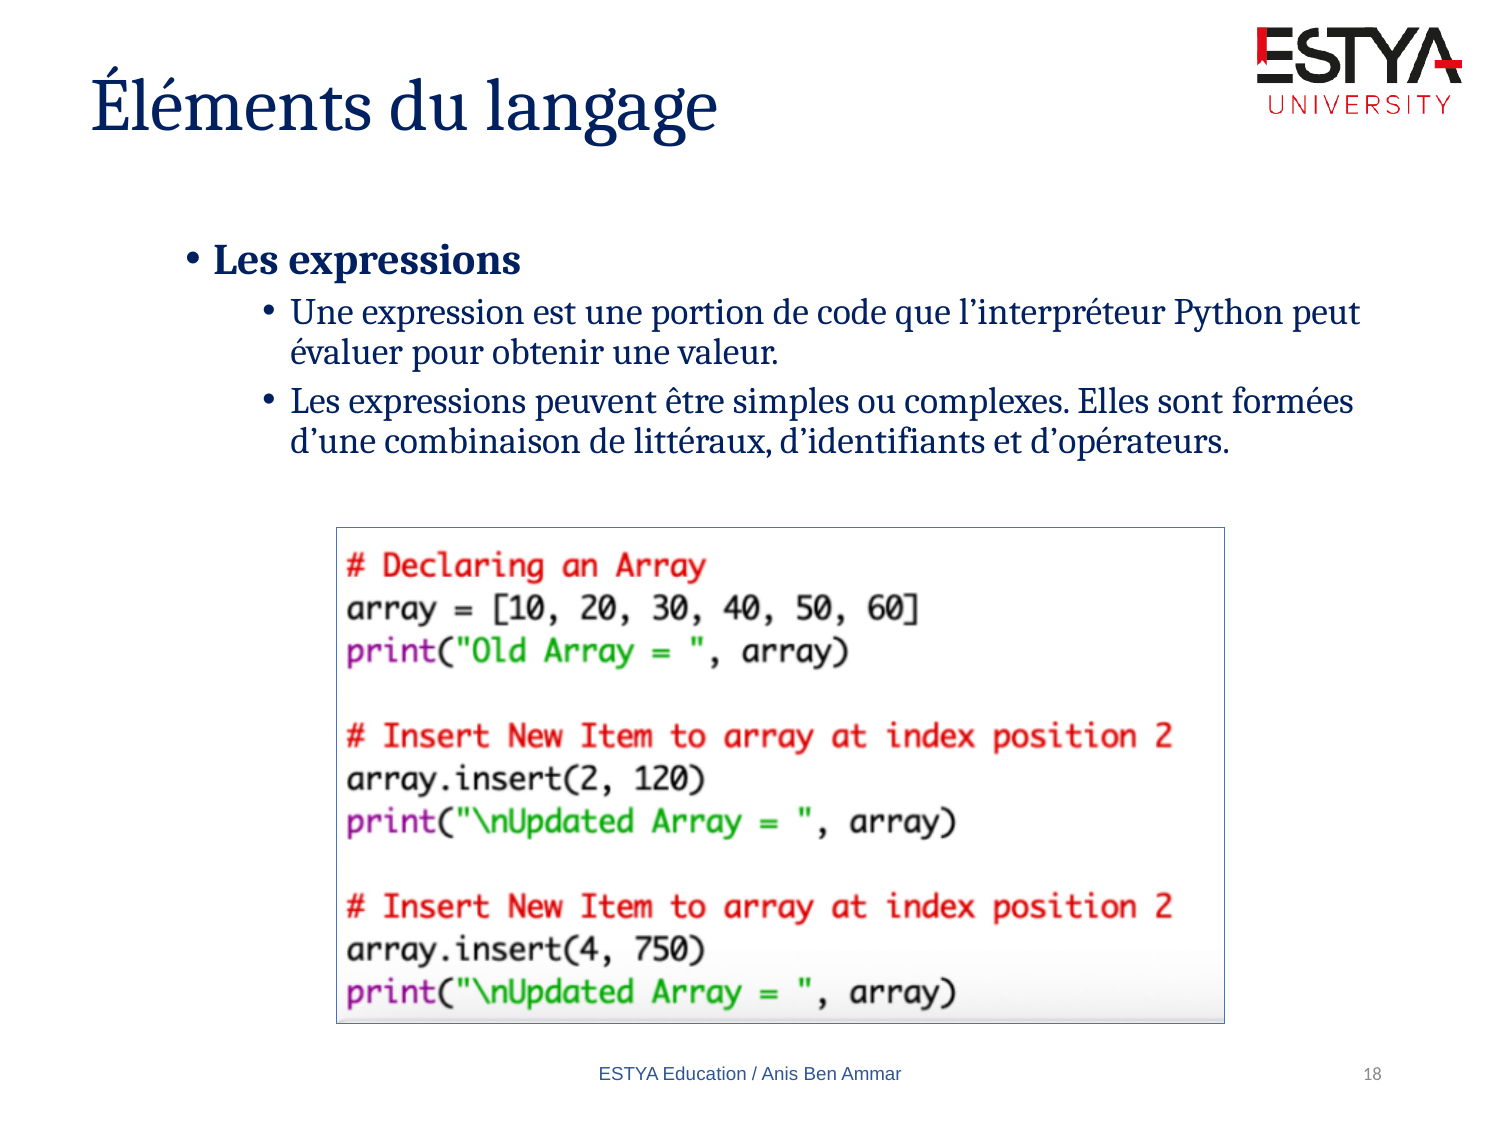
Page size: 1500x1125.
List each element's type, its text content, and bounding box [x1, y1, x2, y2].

slide_number 18 [1059, 1042, 1397, 1103]
picture [1257, 27, 1462, 114]
picture [336, 527, 1225, 1024]
footer ESTYA Education / Anis Ben Ammar [496, 1042, 1004, 1103]
title Éléments du langage [75, 27, 1425, 186]
list Les expressions Une expression est une portion de code que l’interpréteur Python peut évaluer pour obtenir une valeur. Les expressions peuvent être simples ou complexes. Elles sont formées d’une combinaison de littéraux, d’identifiants et d’opérateurs. [170, 229, 1379, 609]
